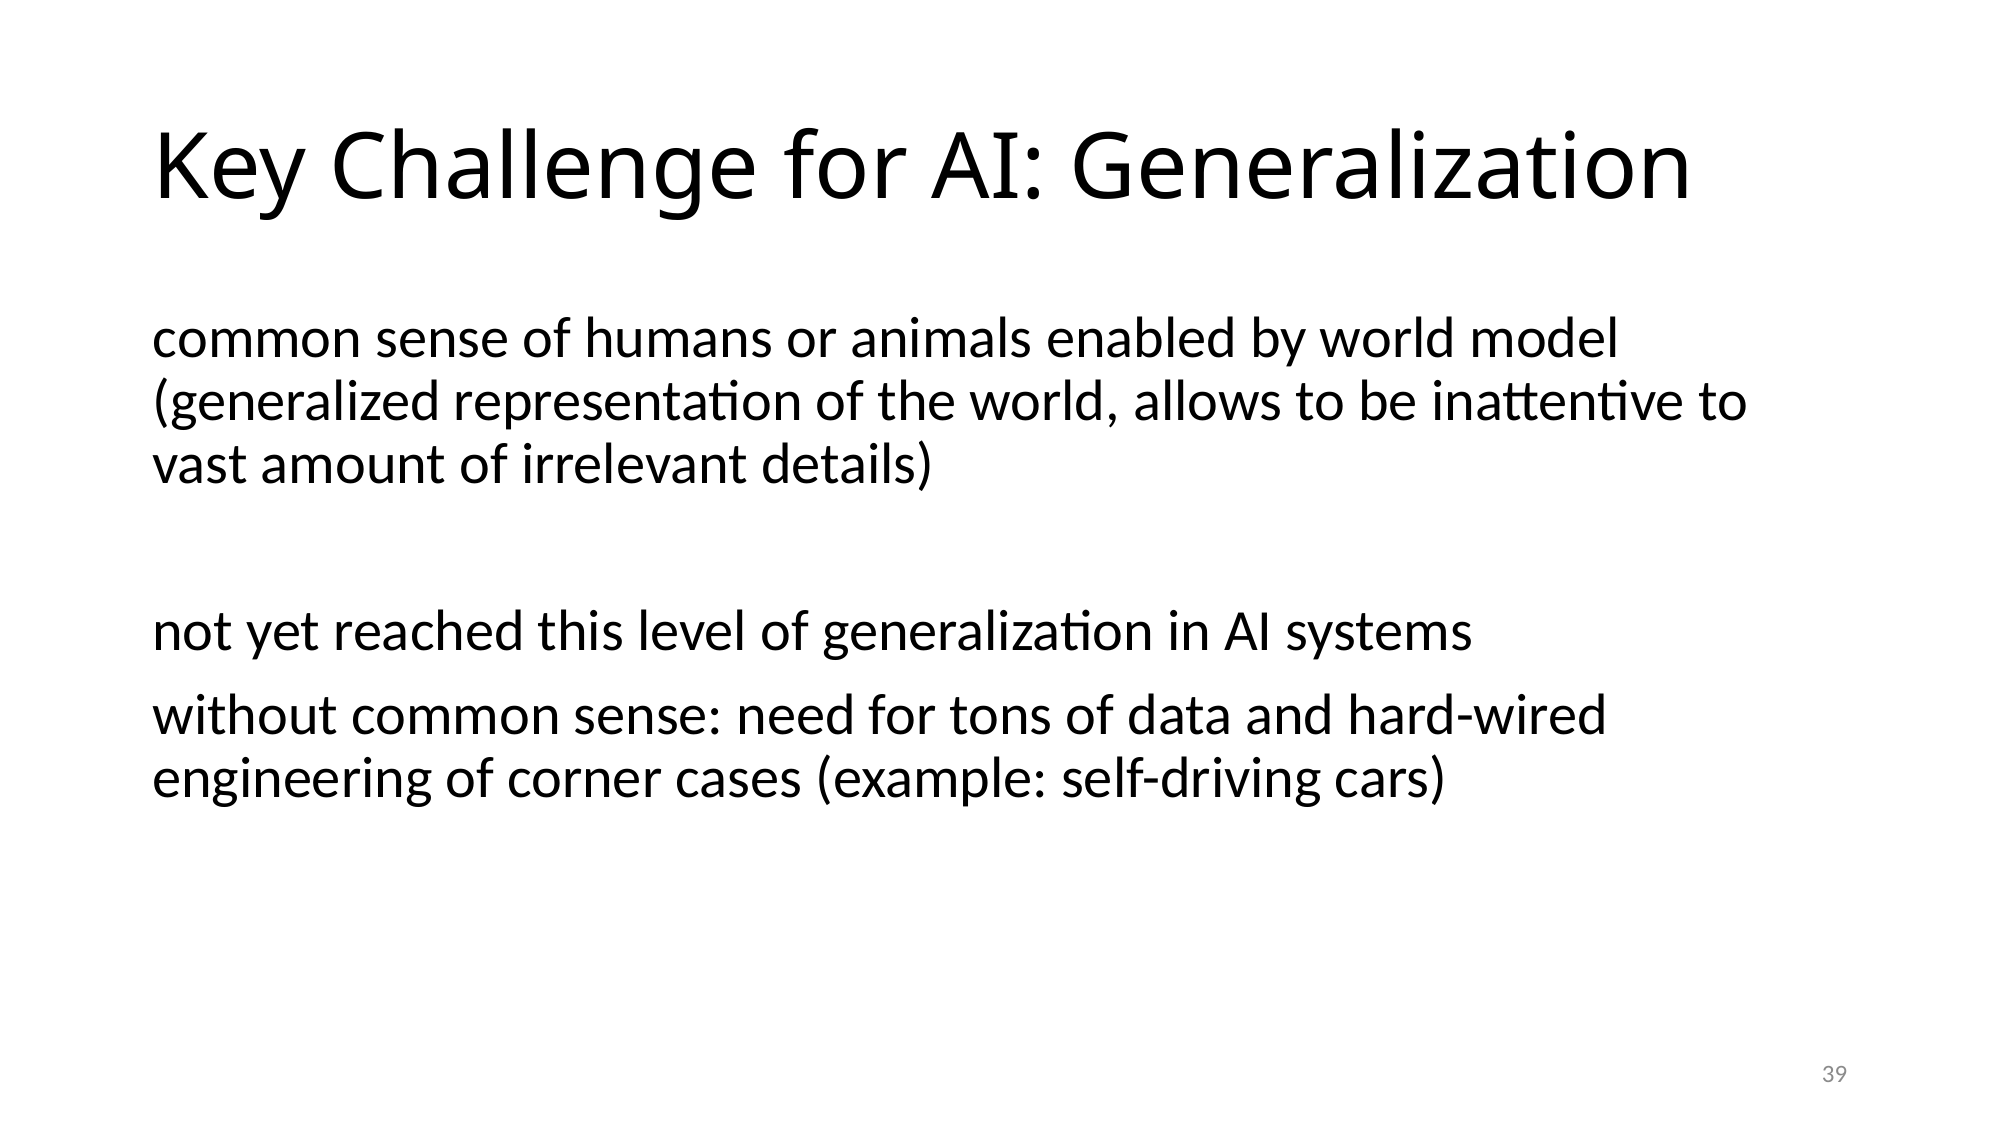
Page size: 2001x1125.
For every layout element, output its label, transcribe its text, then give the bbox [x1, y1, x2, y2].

title Key Challenge for AI: Generalization [137, 59, 1863, 278]
list common sense of humans or animals enabled by world model (generalized representation of the world, allows to be inattentive to vast amount of irrelevant details) not yet reached this level of generalization in AI systems without common sense: need for tons of data and hard-wired engineering of corner cases (example: self-driving cars) [137, 299, 1863, 1014]
slide_number 39 [1412, 1042, 1863, 1103]
